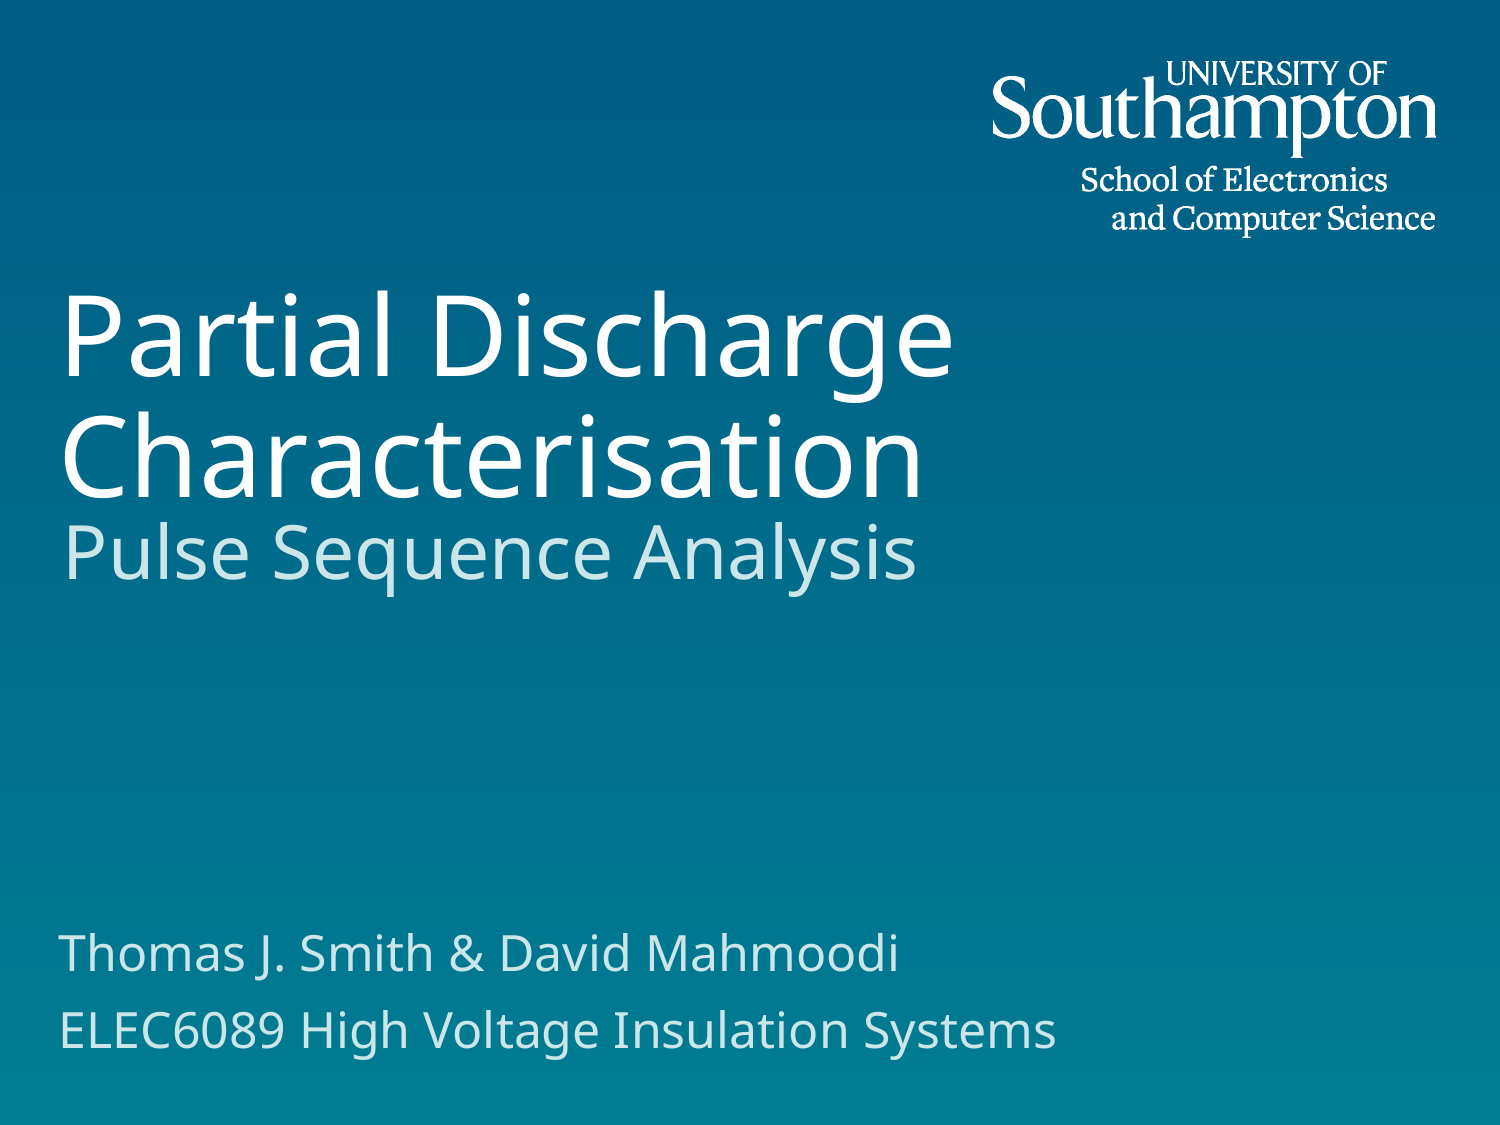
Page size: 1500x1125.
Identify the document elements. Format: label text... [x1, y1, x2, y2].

picture [1243, 62, 1254, 84]
picture [1196, 175, 1202, 189]
picture [1190, 62, 1208, 84]
picture [1292, 215, 1302, 229]
picture [1149, 215, 1157, 229]
picture [1187, 96, 1219, 138]
picture [376, 439, 418, 498]
picture [1364, 63, 1370, 82]
picture [1254, 179, 1265, 191]
picture [1174, 208, 1181, 228]
picture [1186, 178, 1193, 191]
picture [470, 439, 520, 498]
picture [1033, 96, 1071, 138]
picture [1169, 62, 1174, 84]
picture [608, 439, 650, 498]
picture [1153, 178, 1159, 191]
picture [1329, 208, 1343, 228]
picture [1103, 96, 1112, 137]
picture [1286, 172, 1296, 191]
picture [1250, 213, 1259, 228]
picture [1270, 177, 1281, 191]
picture [1144, 175, 1150, 188]
picture [770, 439, 779, 496]
picture [1208, 214, 1212, 227]
picture [1156, 205, 1164, 229]
picture [425, 439, 461, 498]
picture [1145, 77, 1180, 137]
picture [1204, 169, 1214, 190]
picture [1400, 96, 1435, 137]
picture [1221, 62, 1233, 83]
picture [1076, 96, 1100, 138]
picture [1322, 175, 1328, 189]
picture [1244, 214, 1250, 237]
picture [1371, 215, 1380, 229]
picture [1139, 213, 1146, 229]
picture [1118, 213, 1126, 229]
picture [1226, 169, 1236, 190]
picture [1339, 175, 1345, 190]
picture [1130, 214, 1136, 229]
picture [1134, 177, 1141, 191]
picture [139, 439, 189, 496]
picture [1396, 213, 1403, 229]
picture [583, 439, 592, 496]
picture [662, 439, 709, 498]
picture [1083, 171, 1097, 190]
picture [1360, 178, 1371, 191]
picture [1346, 216, 1356, 229]
picture [1322, 62, 1332, 84]
picture [1197, 216, 1203, 229]
picture [1117, 90, 1137, 138]
picture [1234, 213, 1241, 229]
picture [1358, 96, 1396, 138]
picture [1313, 176, 1317, 190]
picture [721, 439, 757, 498]
picture [1224, 213, 1231, 229]
picture [1124, 175, 1130, 190]
picture [312, 439, 359, 498]
picture [1301, 175, 1306, 190]
picture [1350, 63, 1358, 84]
picture [65, 439, 122, 498]
picture [1278, 63, 1291, 84]
title Partial Discharge Characterisation [58, 278, 1442, 439]
picture [1309, 213, 1320, 229]
picture [867, 439, 917, 496]
picture [1293, 96, 1330, 157]
picture [1280, 211, 1288, 229]
picture [205, 439, 252, 498]
picture [1215, 214, 1221, 229]
picture [1113, 222, 1119, 229]
picture [1332, 175, 1337, 190]
picture [272, 439, 306, 496]
picture [1263, 214, 1270, 229]
picture [537, 439, 571, 496]
picture [1374, 62, 1386, 84]
picture [1406, 215, 1415, 229]
text_box Pulse Sequence Analysis [62, 515, 1445, 628]
picture [1421, 216, 1430, 229]
picture [1273, 214, 1277, 229]
picture [1225, 96, 1286, 137]
picture [1334, 90, 1355, 138]
picture [1362, 214, 1368, 229]
picture [1259, 62, 1274, 84]
picture [1376, 175, 1386, 188]
picture [1387, 214, 1393, 229]
picture [796, 439, 850, 498]
picture [1162, 175, 1168, 190]
subtitle Thomas J. Smith & David Mahmoodi ELEC6089 High Voltage Insulation Systems [58, 928, 1442, 1106]
picture [1301, 62, 1318, 84]
picture [1101, 178, 1111, 191]
picture [994, 77, 1029, 138]
picture [1117, 167, 1122, 190]
